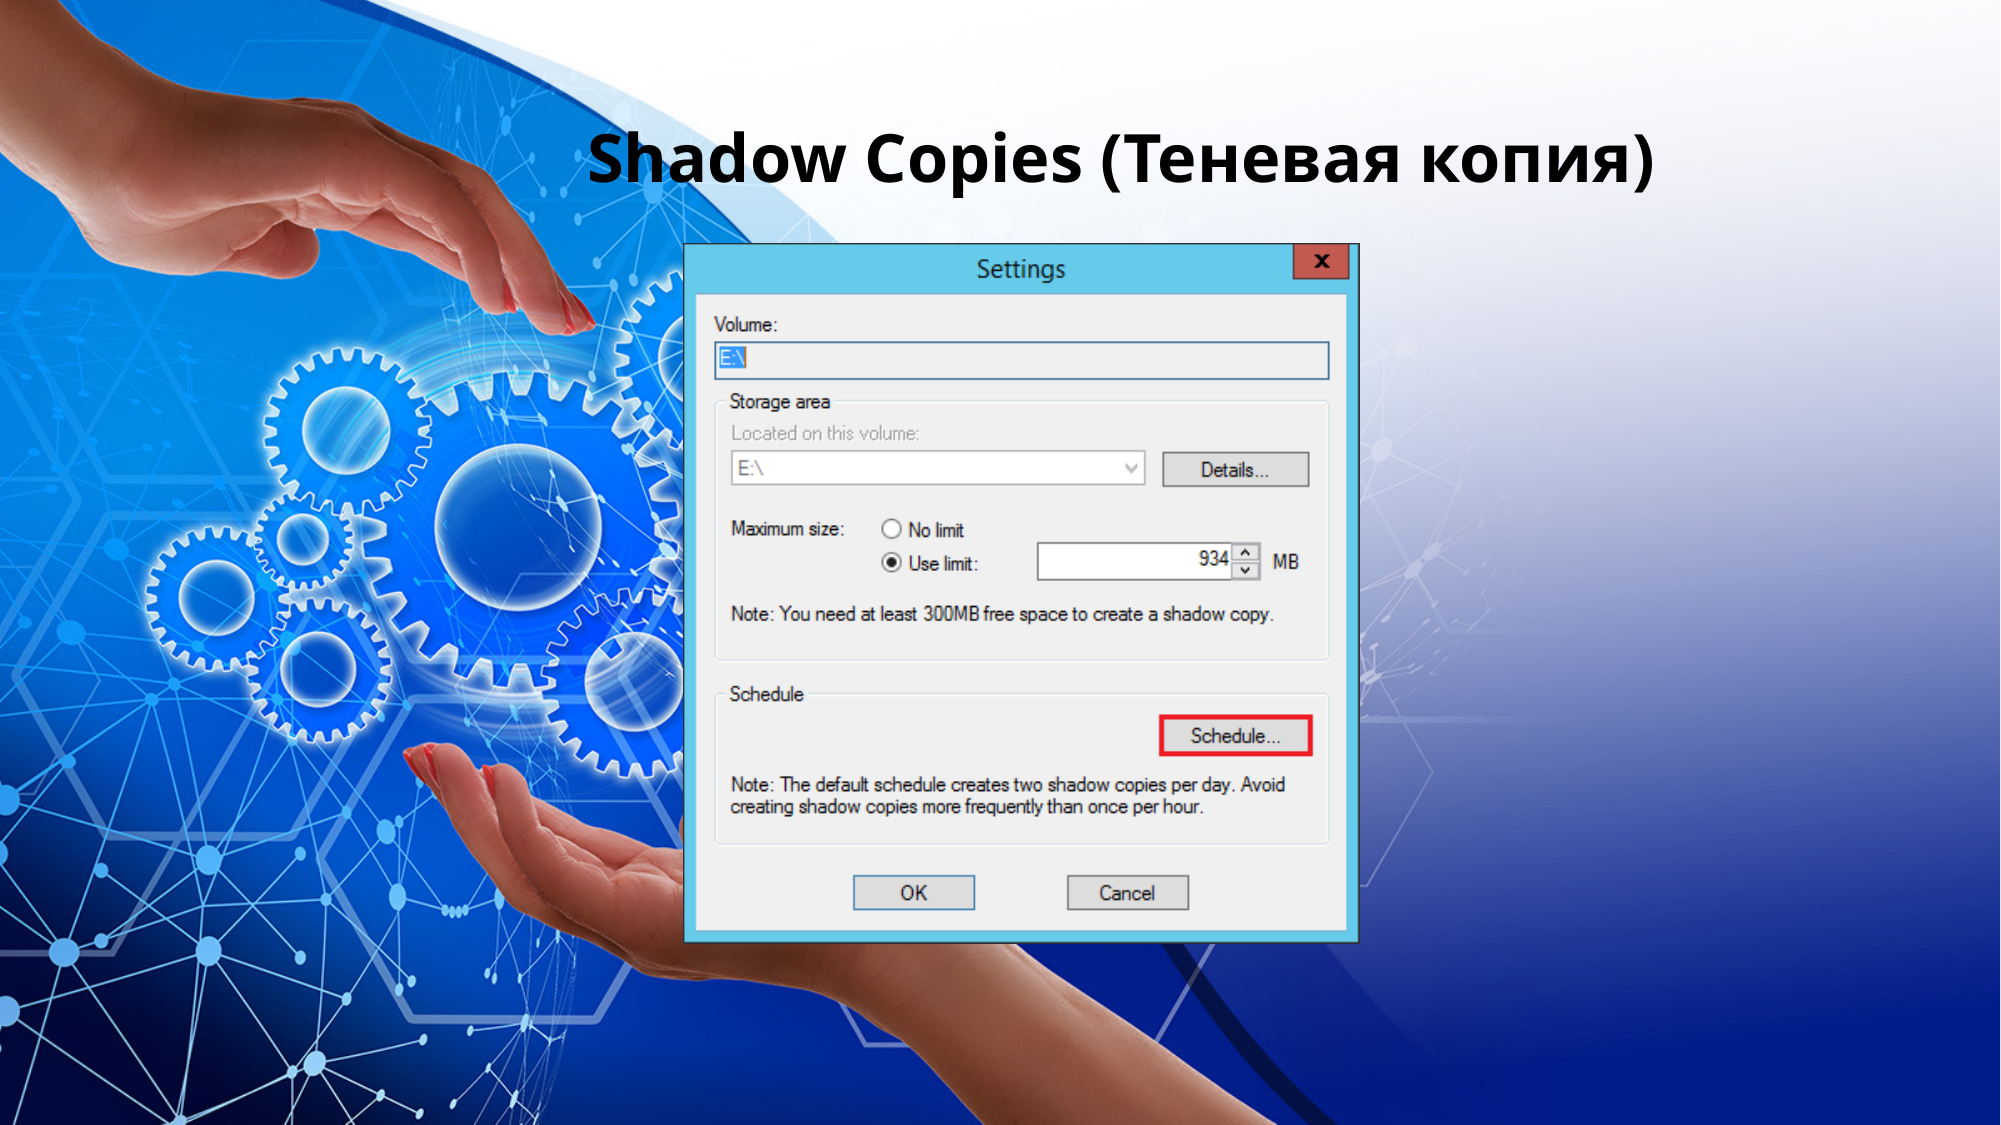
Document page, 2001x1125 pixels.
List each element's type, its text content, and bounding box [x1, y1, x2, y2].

text_box Shadow Copies (Теневая копия) [514, 108, 1729, 203]
picture [0, 0, 2001, 1125]
